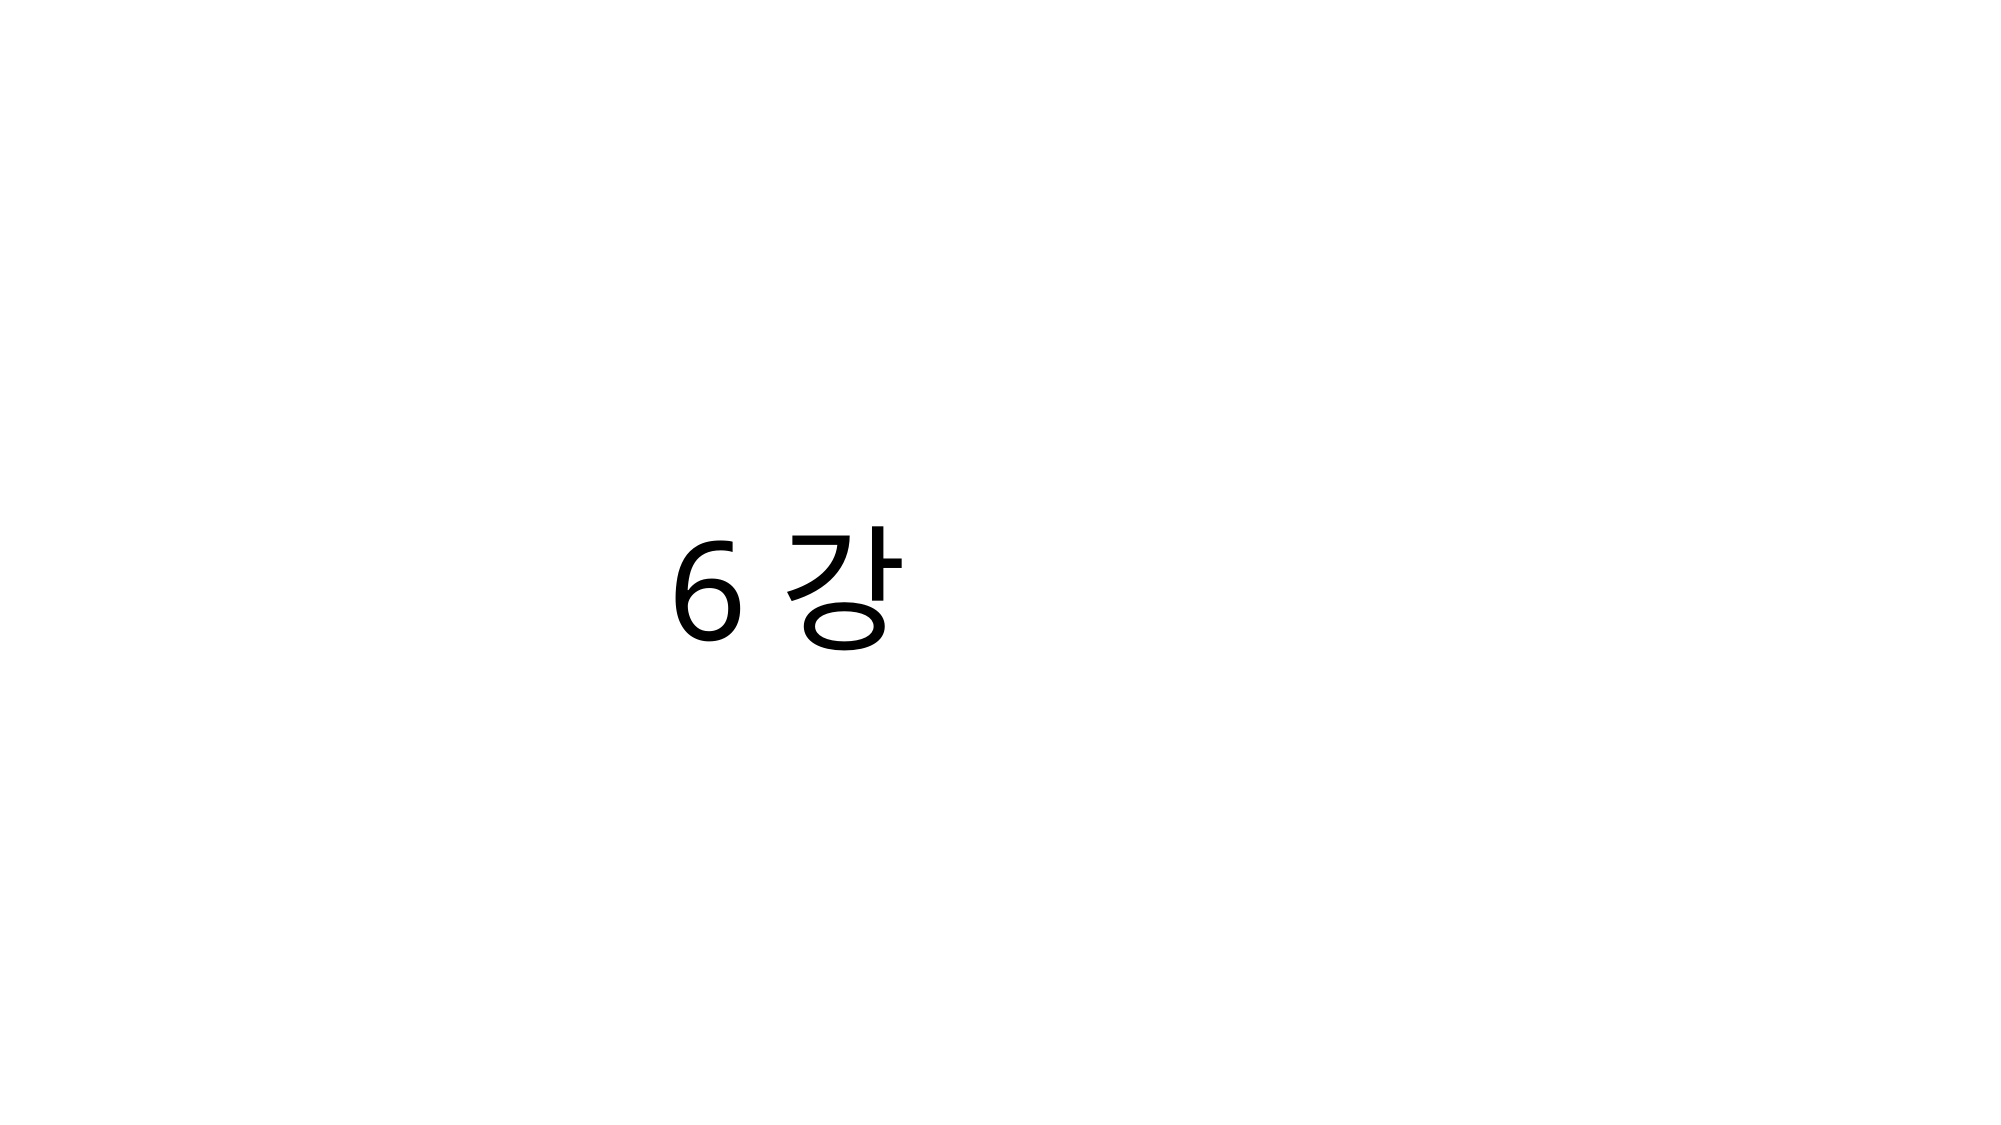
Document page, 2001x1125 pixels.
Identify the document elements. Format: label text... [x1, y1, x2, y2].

text_box 6강 [653, 495, 922, 676]
